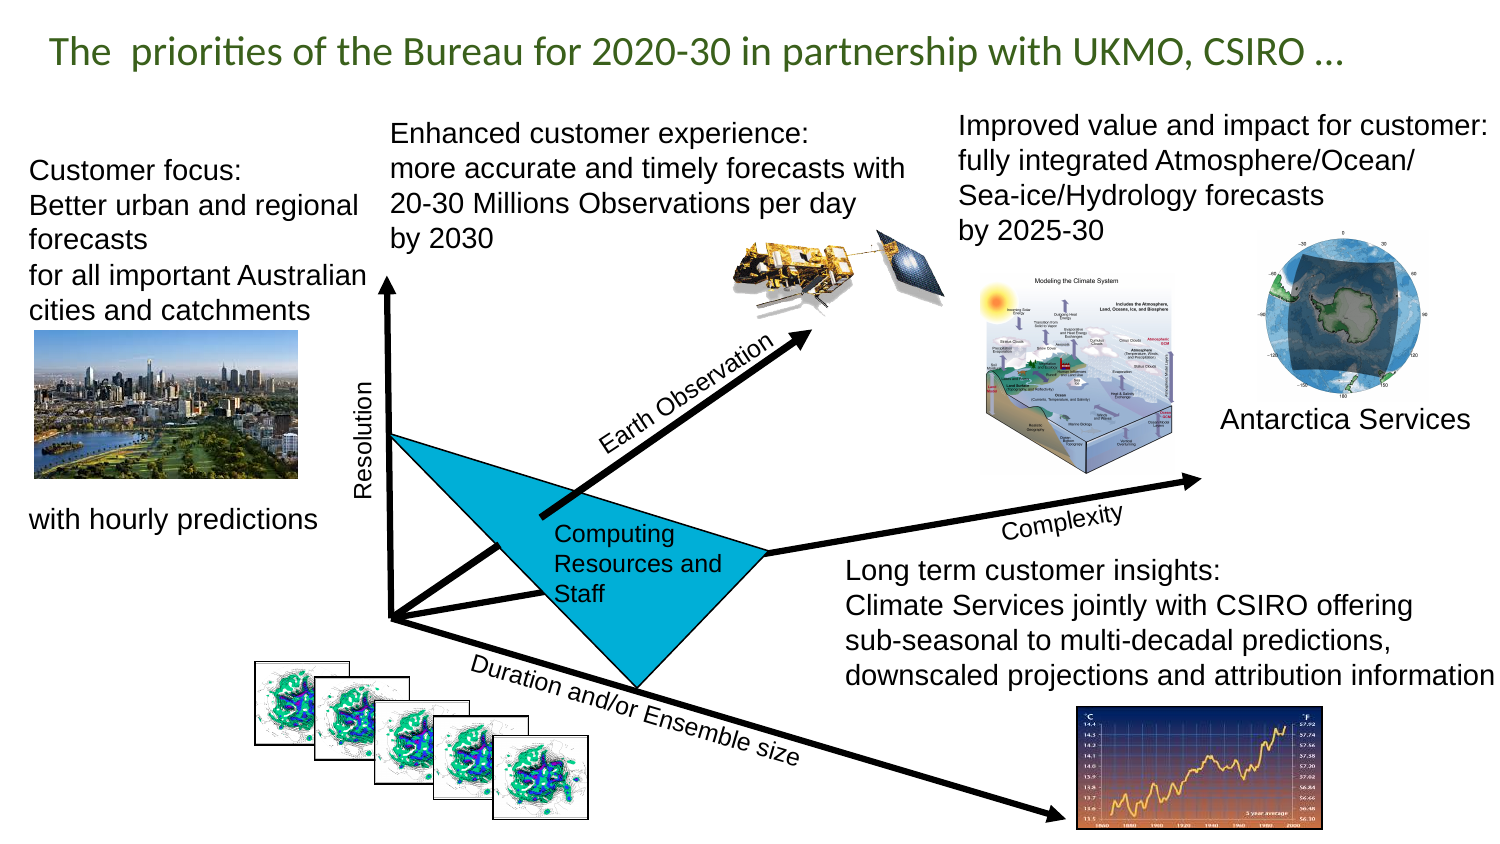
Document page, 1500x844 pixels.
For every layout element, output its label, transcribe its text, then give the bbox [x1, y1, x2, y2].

picture [33, 330, 298, 479]
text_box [255, 227, 1322, 829]
text_box Customer focus: Better urban and regional forecasts for all important Australian cities and catchments with hourly predictions [28, 151, 320, 301]
text_box Antarctica Services [1327, 393, 1500, 444]
text_box Improved value and impact for customer: fully integrated Atmosphere/Ocean/ Sea-ice/Hydrology forecasts by 2025-30 [958, 106, 1453, 257]
picture [1257, 230, 1429, 402]
picture [980, 273, 1175, 475]
text_box The priorities of the Bureau for 2020-30 in partnership with UKMO, CSIRO … [34, 16, 1500, 82]
text_box Long term customer insights: Climate Services jointly with CSIRO offering sub-seasonal to multi-decadal predictions, downscaled projections and attribution information [1327, 551, 1500, 621]
text_box Enhanced customer experience: more accurate and timely forecasts with 20-30 Millions Observations per day by 2030 [389, 113, 738, 226]
